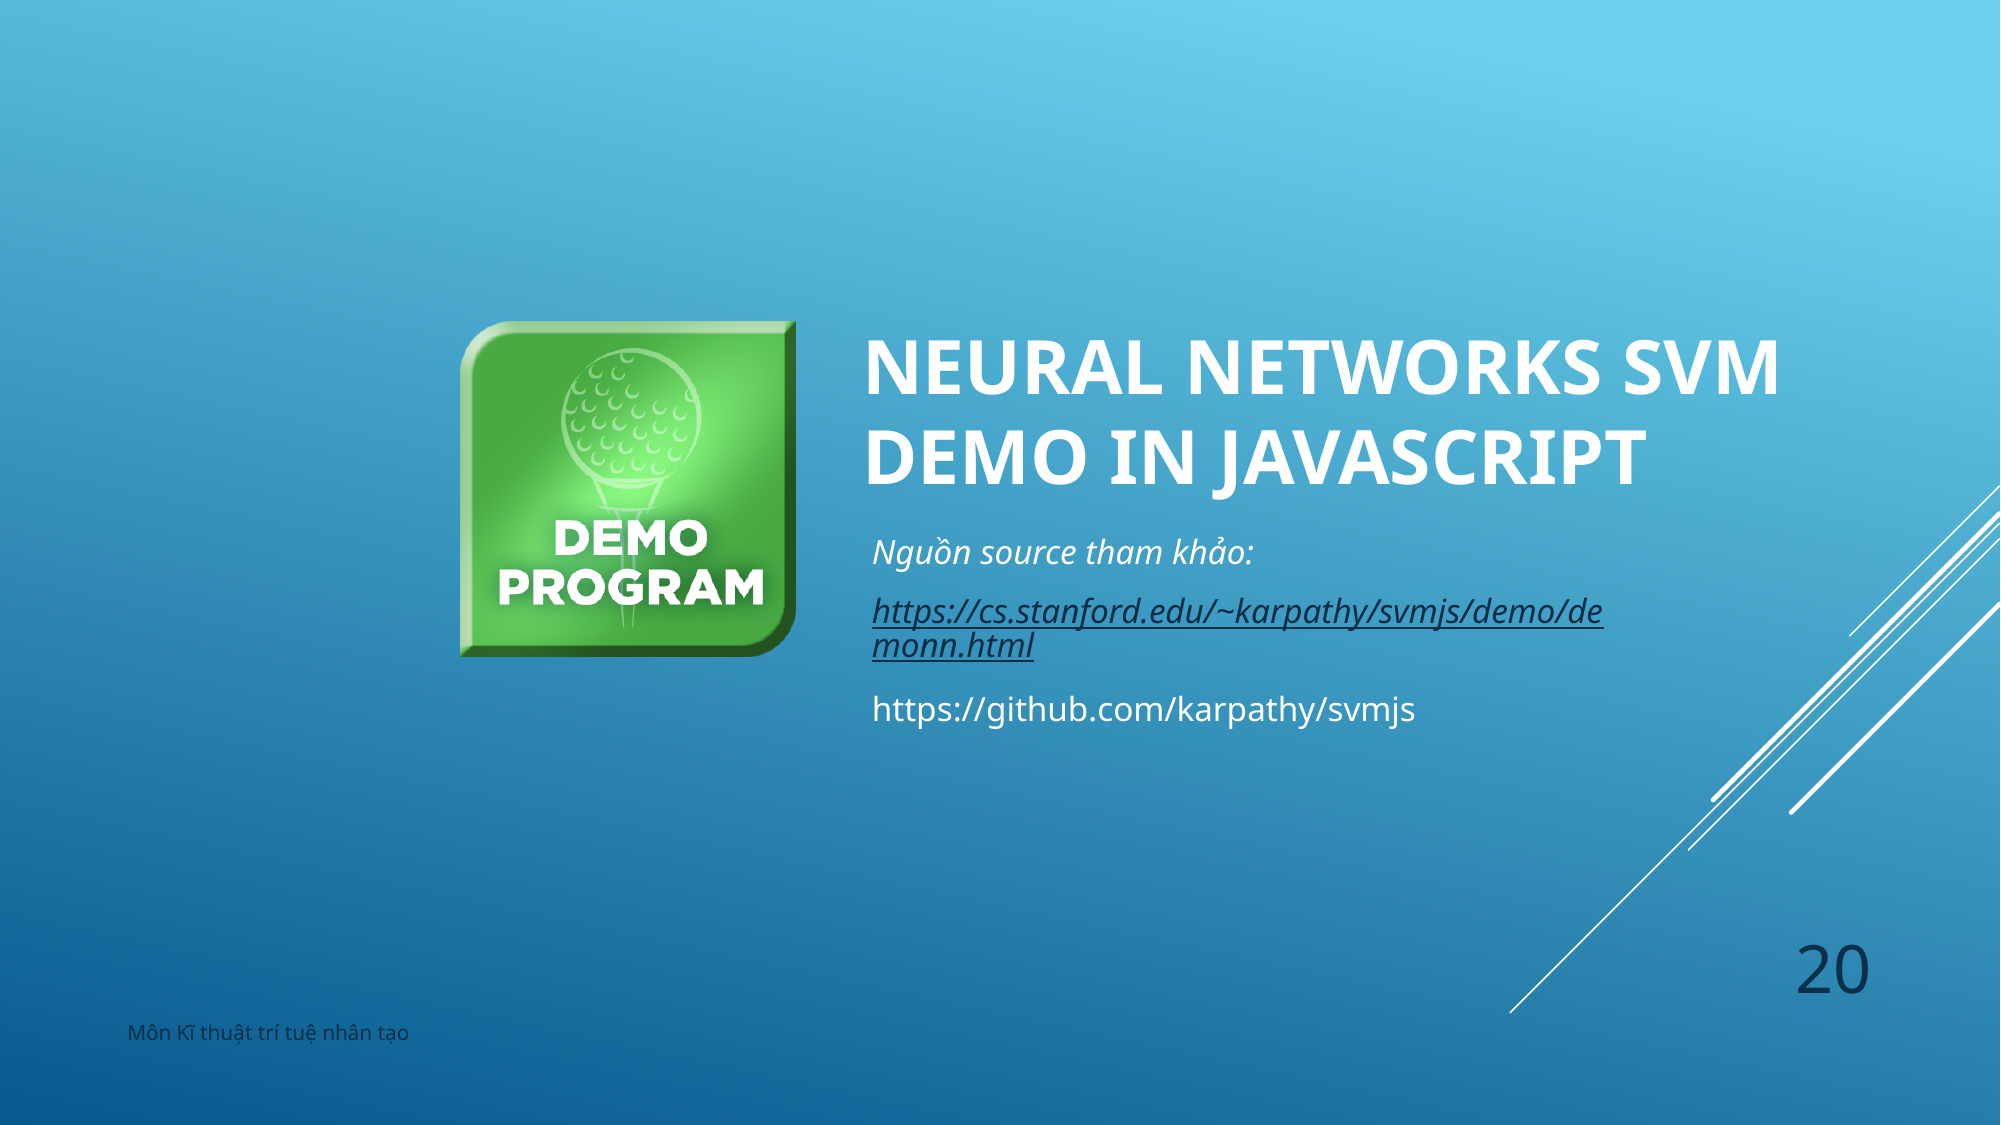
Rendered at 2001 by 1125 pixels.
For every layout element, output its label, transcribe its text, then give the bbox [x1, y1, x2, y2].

text_box Neural Networks SVM demo in Javascript [847, 311, 1806, 611]
footer Môn Kĩ thuật trí tuệ nhân tạo [112, 1012, 1350, 1073]
picture [460, 321, 797, 658]
slide_number 20 [1700, 915, 1888, 1025]
text_box Nguồn source tham khảo: https://cs.stanford.edu/~karpathy/svmjs/demo/demonn.html https://github.com/karpathy/svmjs [856, 611, 1646, 712]
